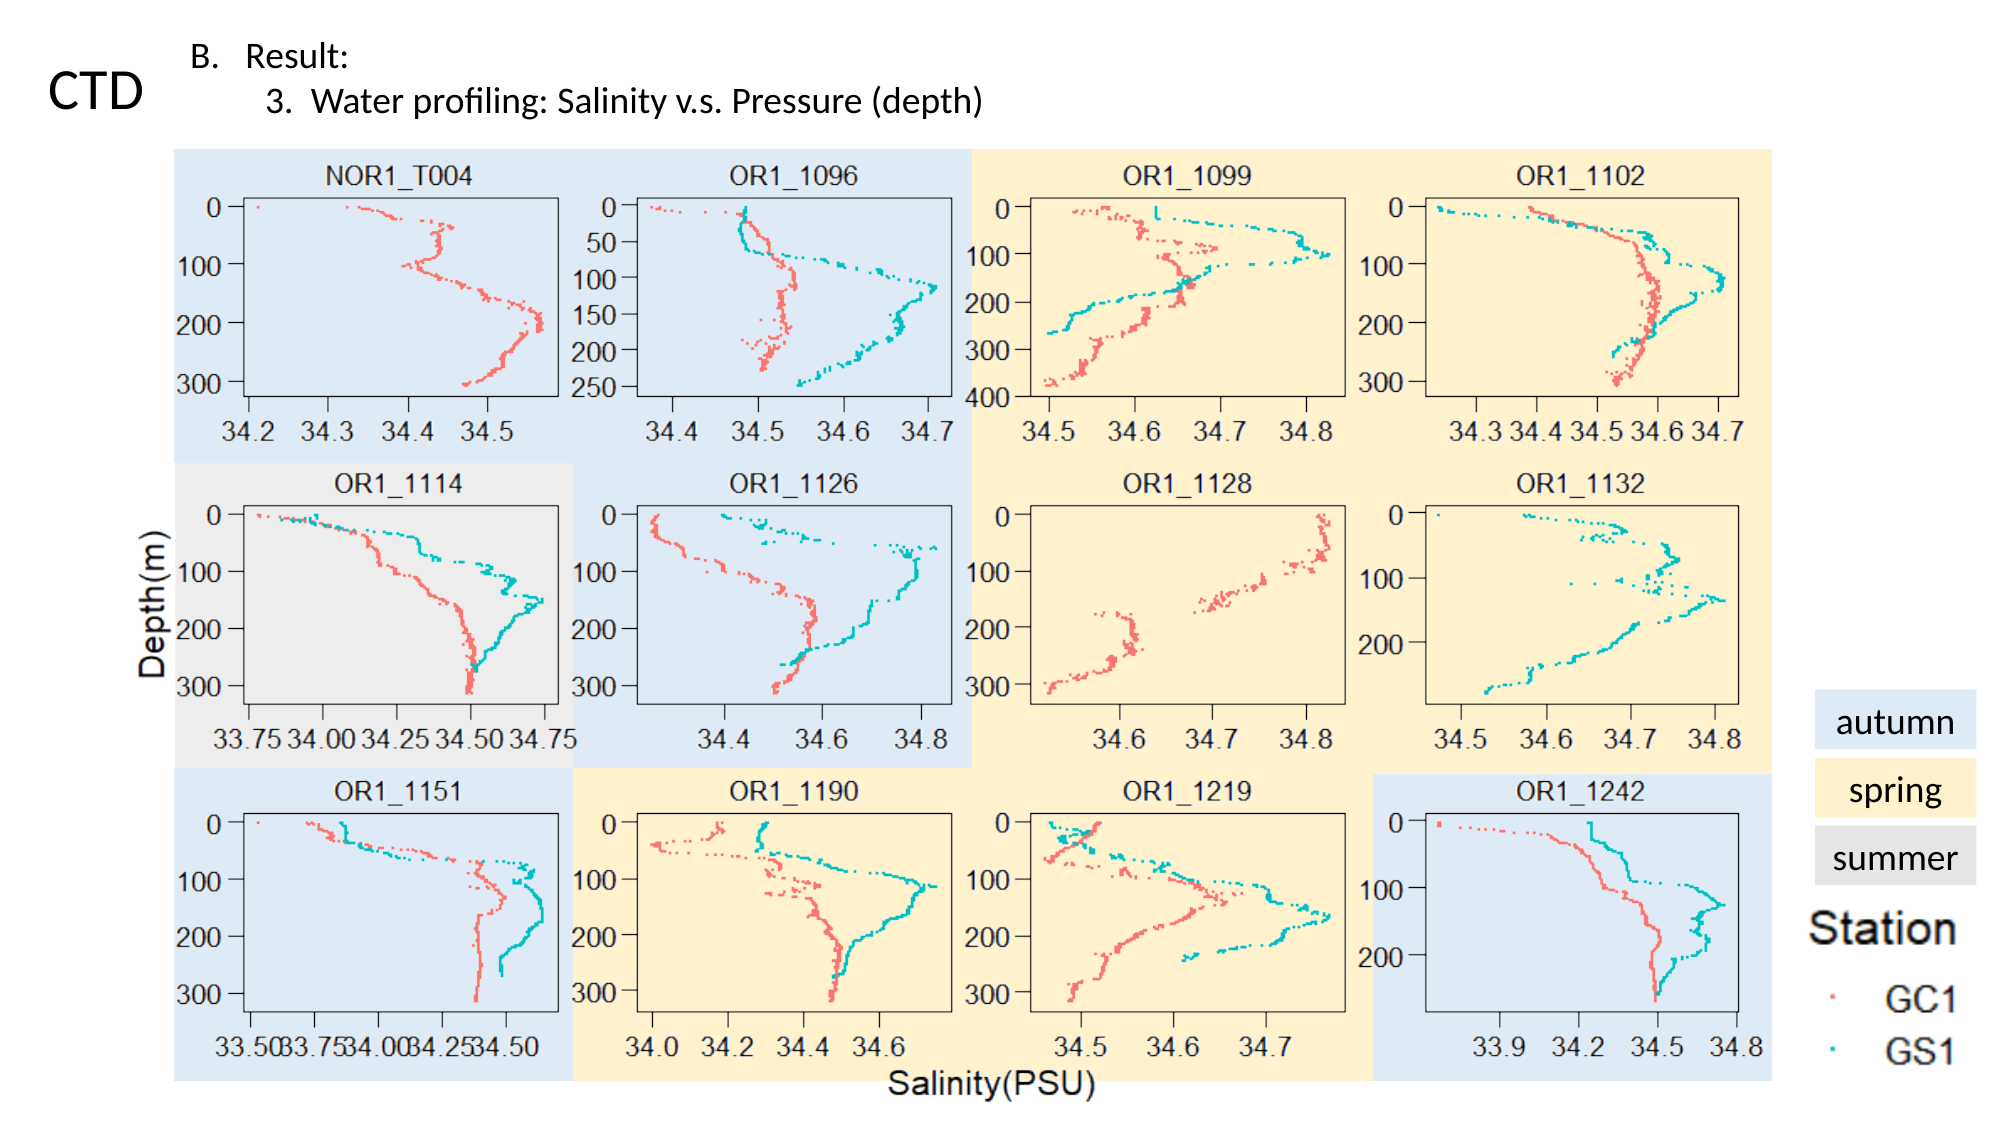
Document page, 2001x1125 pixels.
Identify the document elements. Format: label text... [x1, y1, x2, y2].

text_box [1815, 689, 1977, 886]
text_box CTD [33, 43, 160, 129]
text_box B. Result: 3. Water profiling: Salinity v.s. Pressure (depth) [175, 23, 1176, 129]
picture [136, 150, 1772, 1104]
picture [1781, 885, 1977, 1081]
